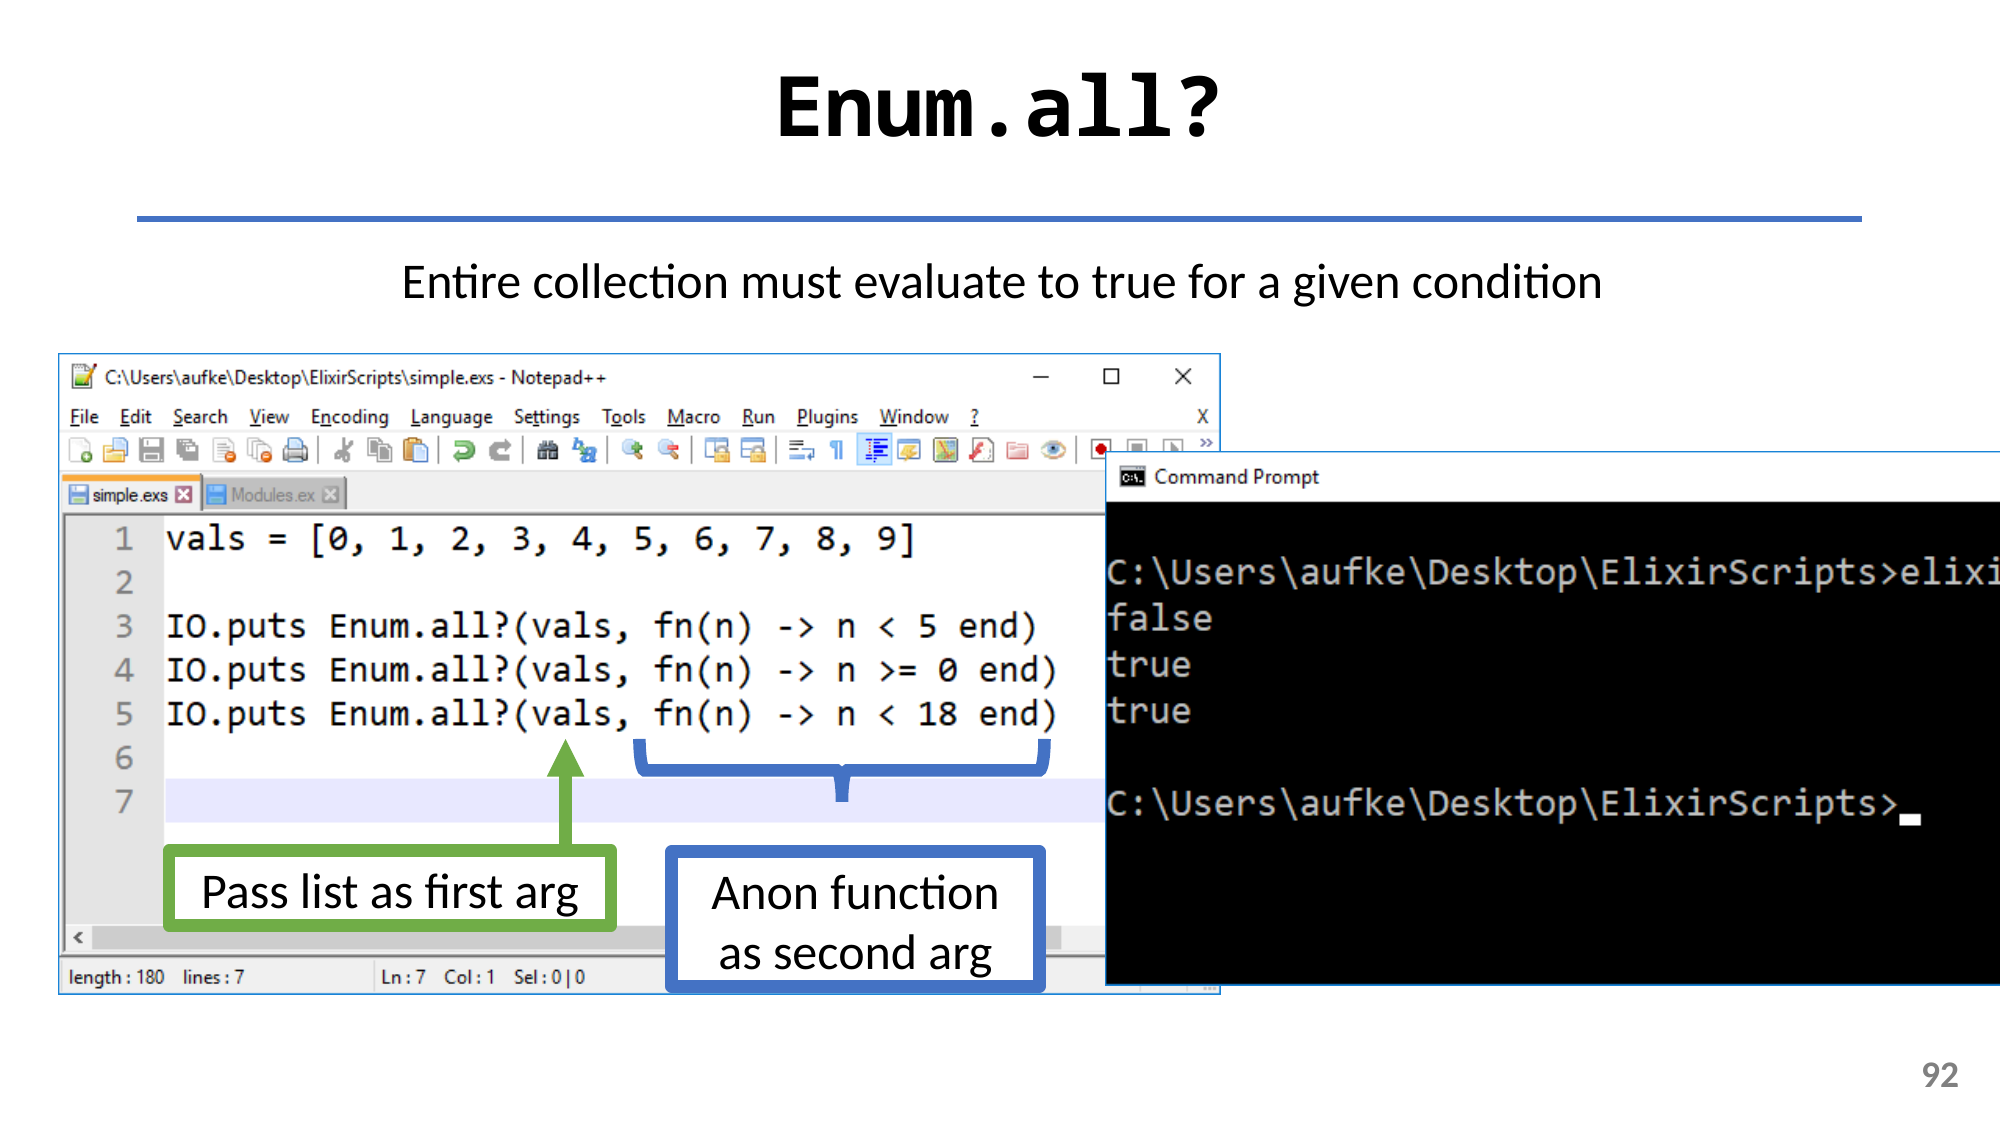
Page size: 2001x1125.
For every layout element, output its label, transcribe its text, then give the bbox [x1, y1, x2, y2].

slide_number 92 [1524, 1042, 1975, 1103]
text_box Entire collection must evaluate to true for a given condition [386, 241, 1619, 316]
text_box Enum.all? [137, 1, 1863, 218]
picture [58, 353, 2000, 995]
